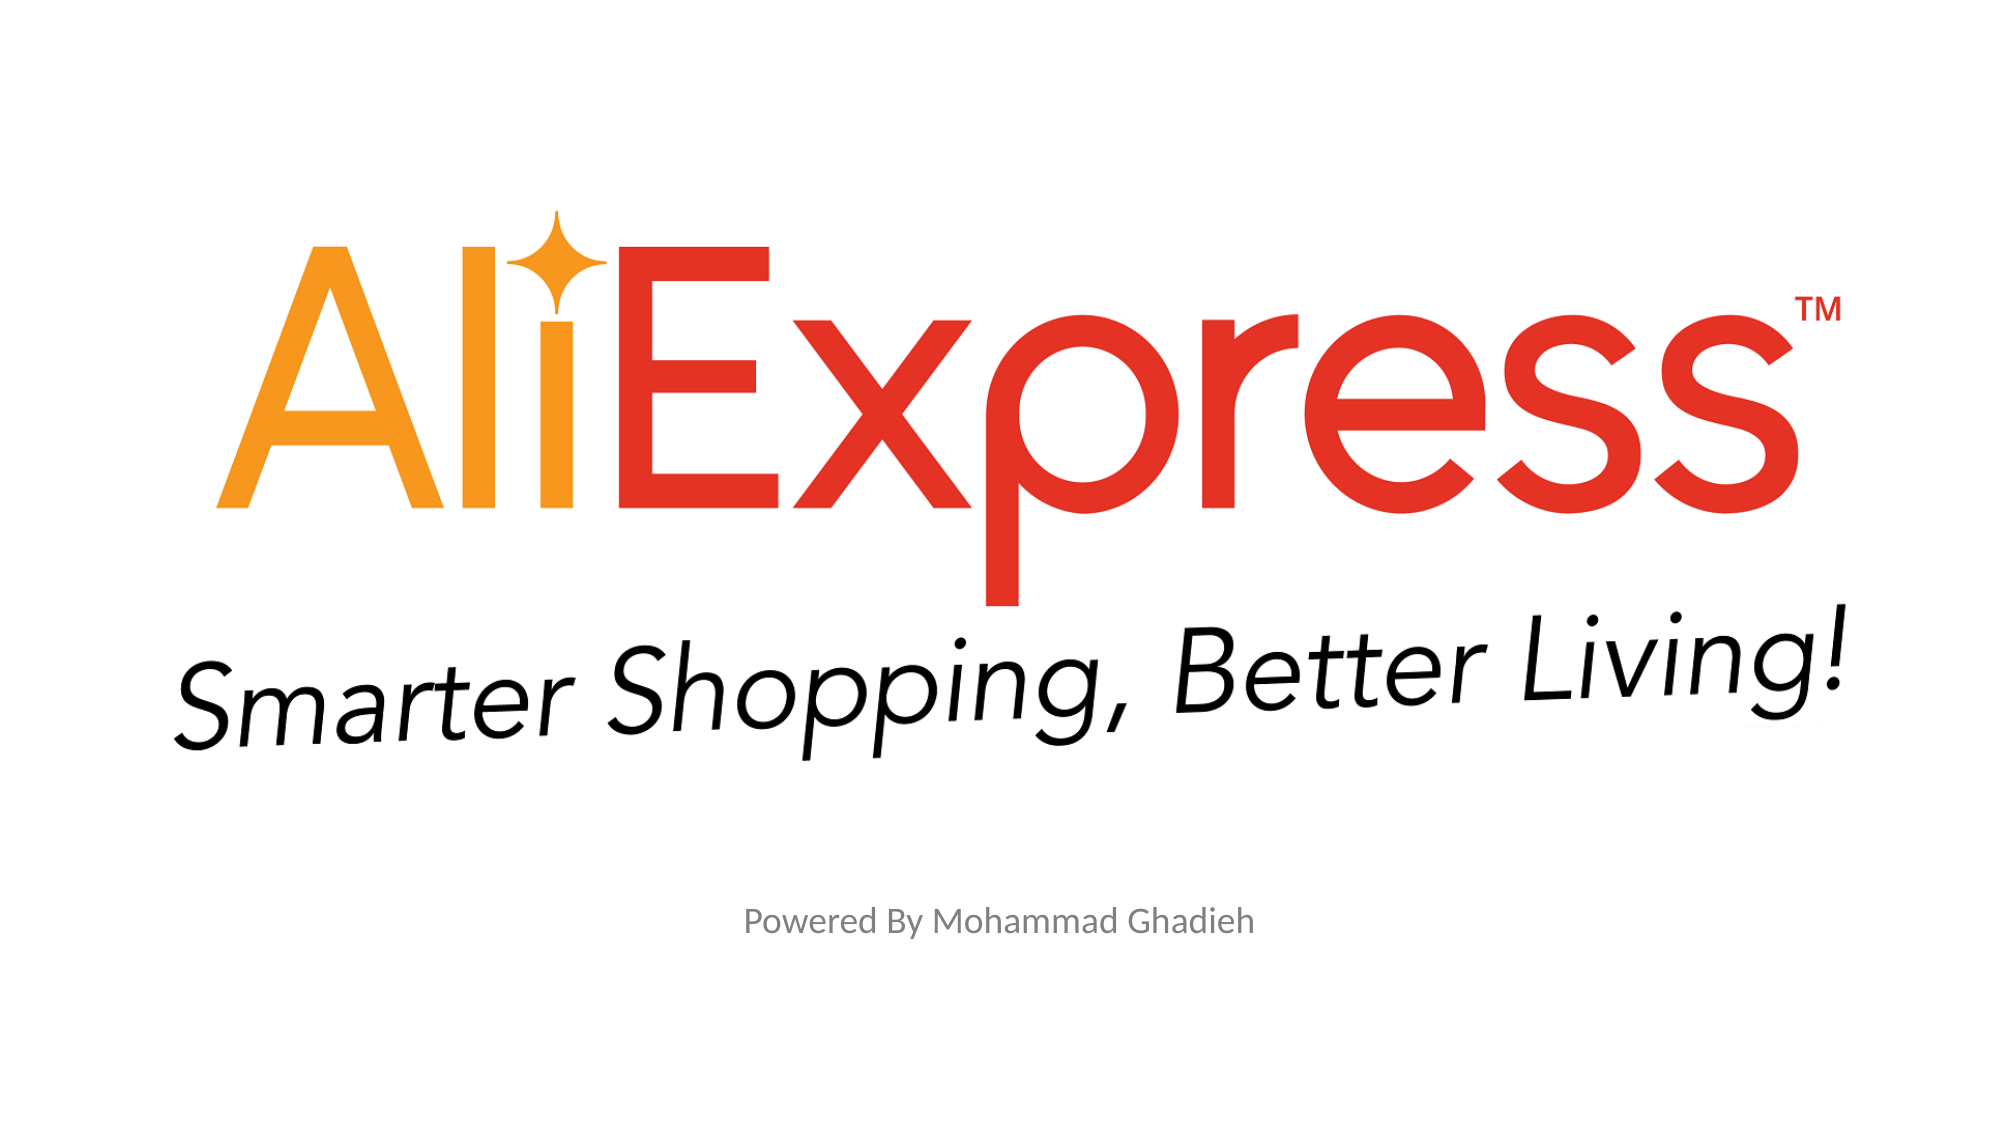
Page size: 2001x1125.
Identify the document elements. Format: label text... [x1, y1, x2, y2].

text_box Powered By Mohammad Ghadieh [728, 889, 1271, 949]
picture [90, 140, 1948, 854]
